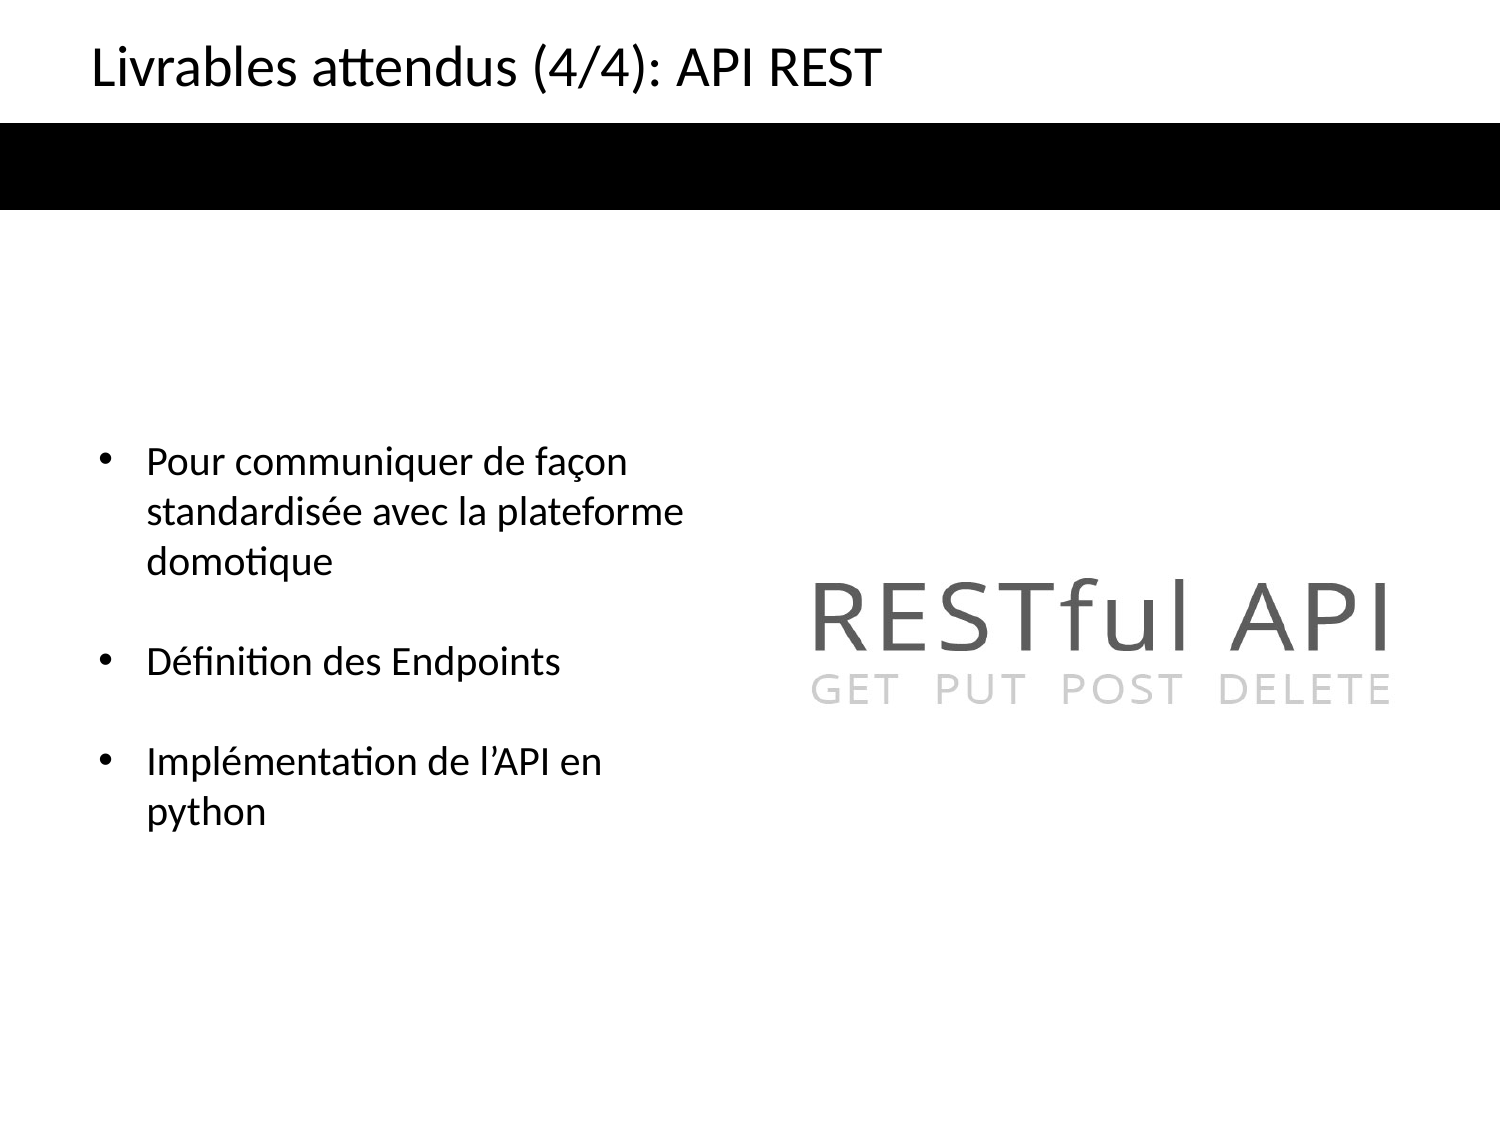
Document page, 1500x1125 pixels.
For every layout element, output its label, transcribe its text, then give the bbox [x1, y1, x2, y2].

title Livrables attendus (4/4): API REST [76, 0, 1500, 126]
list Pour communiquer de façon standardisée avec la plateforme domotique Définition des Endpoints Implémentation de l’API en python [75, 262, 738, 1005]
text_box [0, 125, 1500, 208]
picture [721, 406, 1478, 874]
